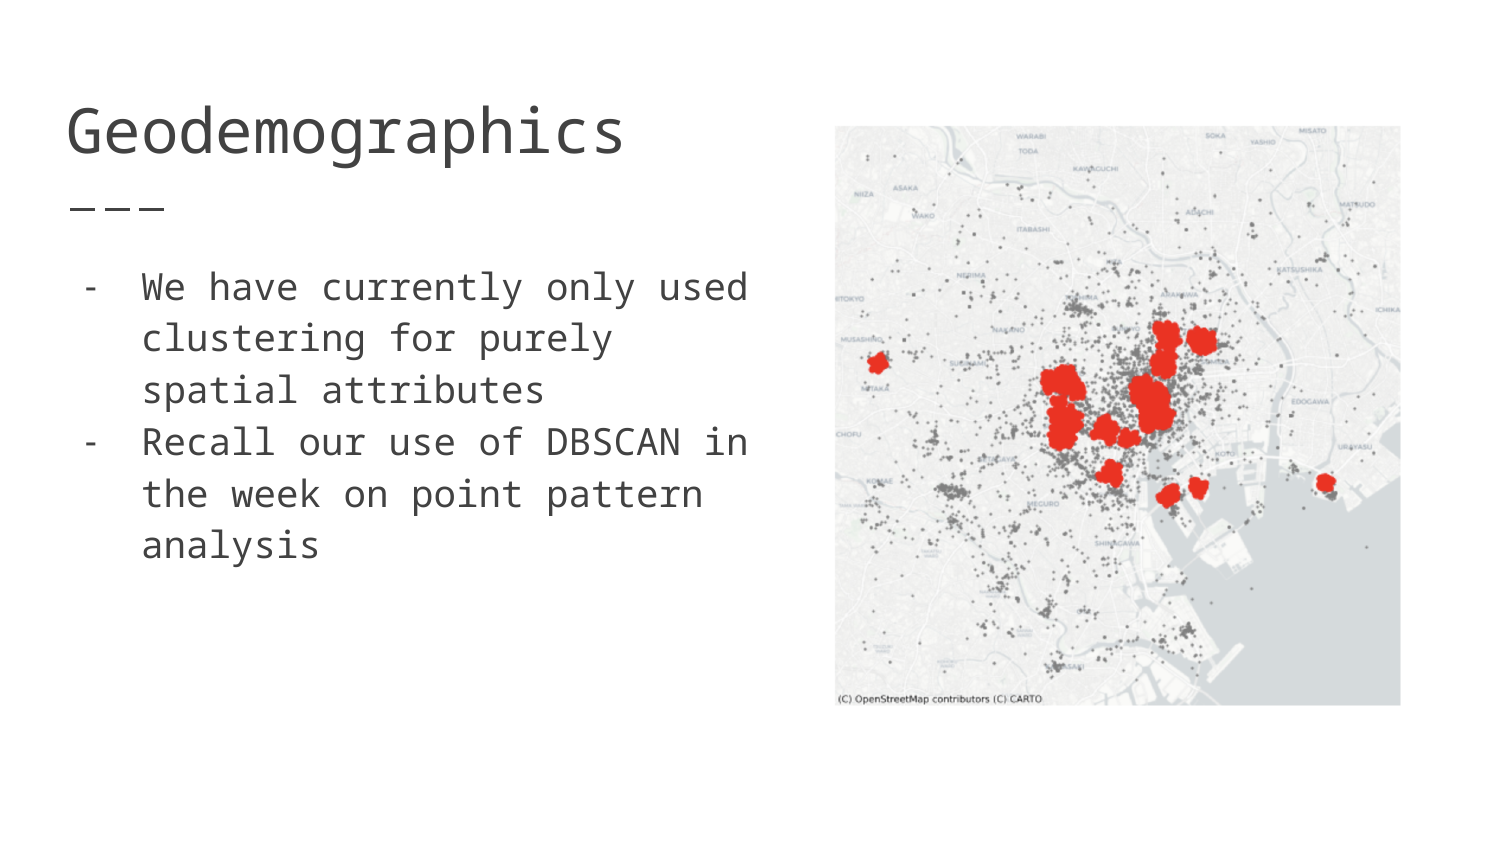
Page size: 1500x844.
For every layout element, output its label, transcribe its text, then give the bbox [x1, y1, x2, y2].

list We have currently only used clustering for purely spatial attributes Recall our use of DBSCAN in the week on point pattern analysis [51, 240, 799, 750]
picture [824, 120, 1413, 723]
title Geodemographics [51, 61, 1449, 182]
